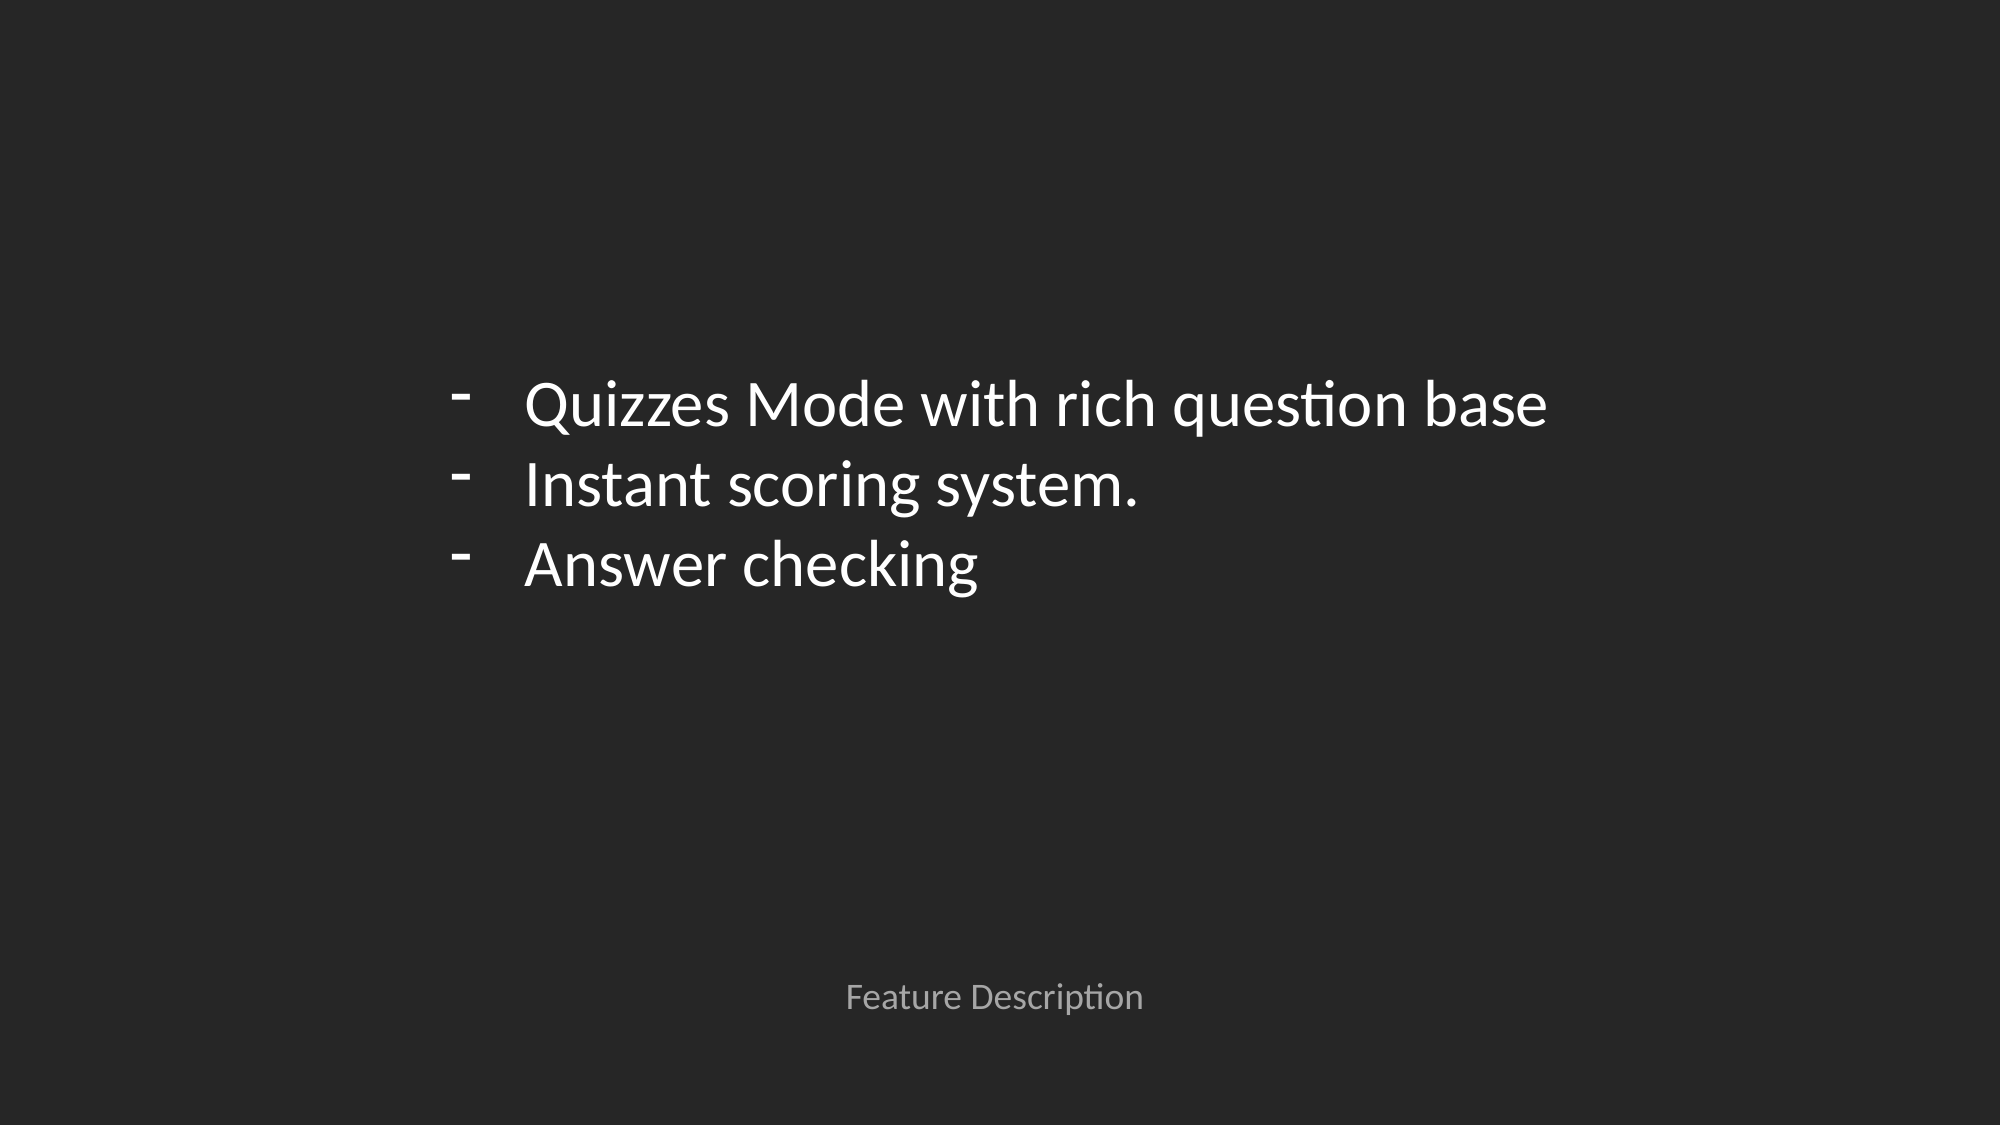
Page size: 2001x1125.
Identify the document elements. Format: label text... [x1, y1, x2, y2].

text_box Quizzes Mode with rich question base Instant scoring system. Answer checking [434, 352, 1565, 768]
text_box Feature Description [831, 964, 1169, 1070]
